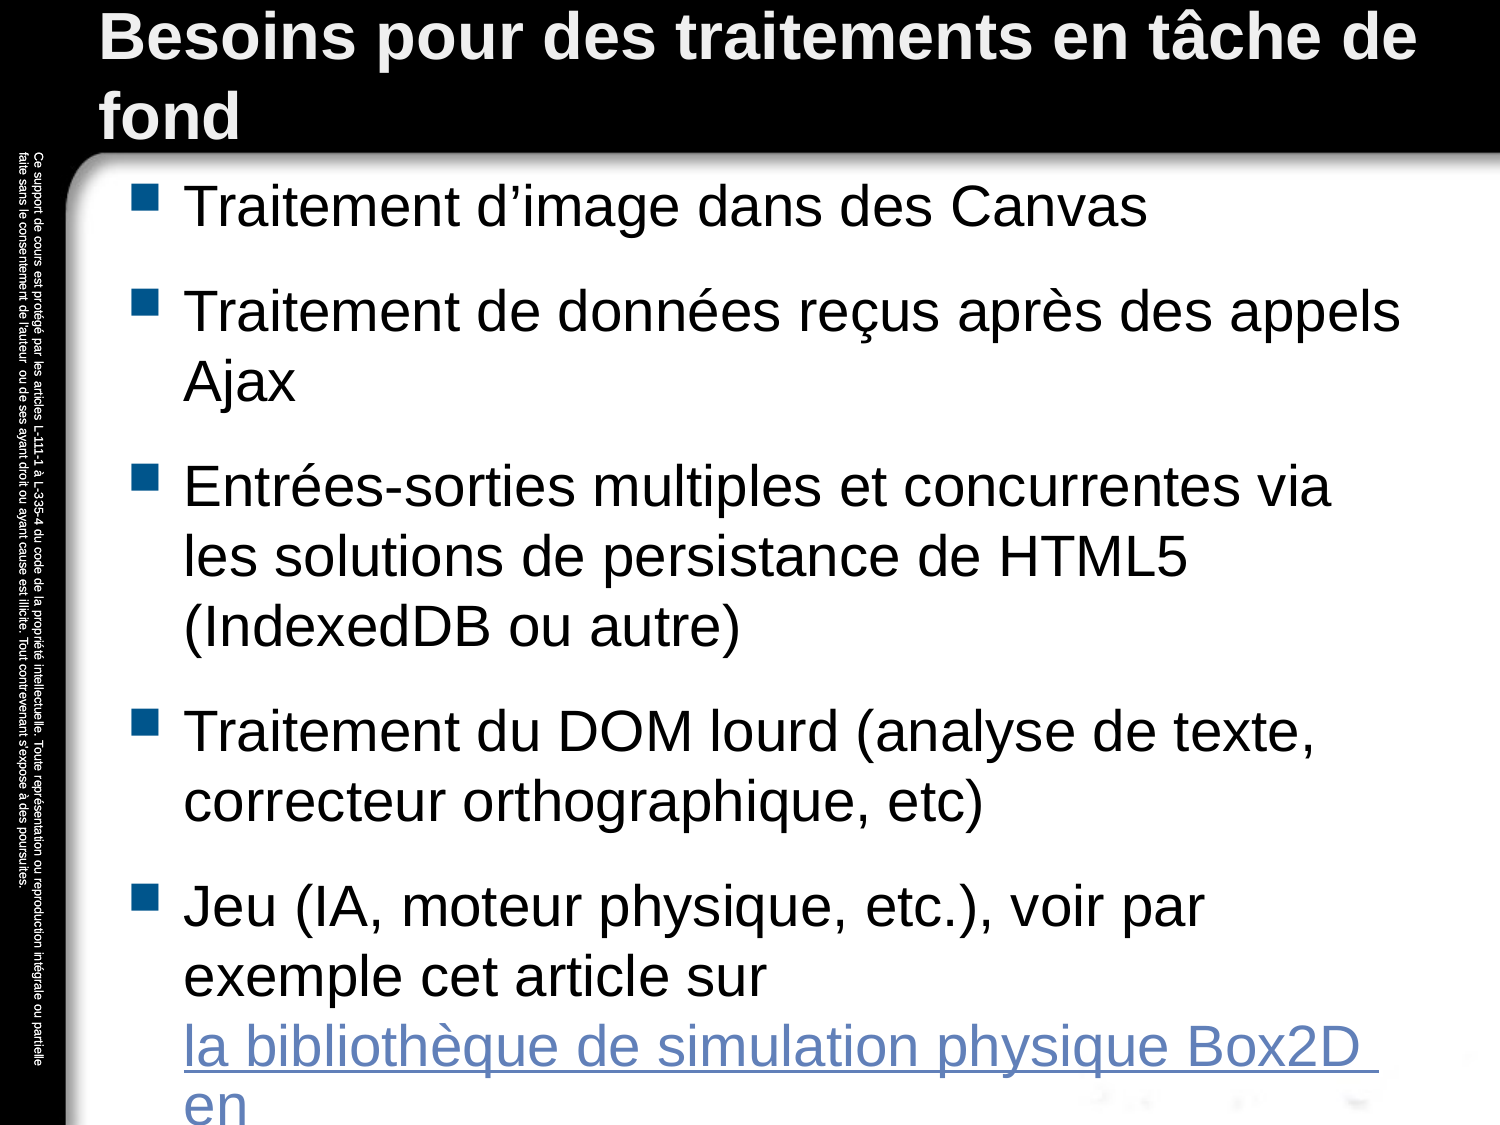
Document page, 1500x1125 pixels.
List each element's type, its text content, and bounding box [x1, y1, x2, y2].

title Besoins pour des traitements en tâche de fond [83, 28, 1472, 117]
picture [0, 0, 1500, 1125]
list Traitement d’image dans des Canvas Traitement de données reçus après des appels Ajax Entrées-sorties multiples et concurrentes via les solutions de persistance de HTML5 (IndexedDB ou autre) Traitement du DOM lourd (analyse de texte, correcteur orthographique, etc) Jeu (IA, moteur physique, etc.), voir par exemple cet article sur la bibliothèque de simulation physique Box2D en WebWorkers [112, 160, 1426, 937]
